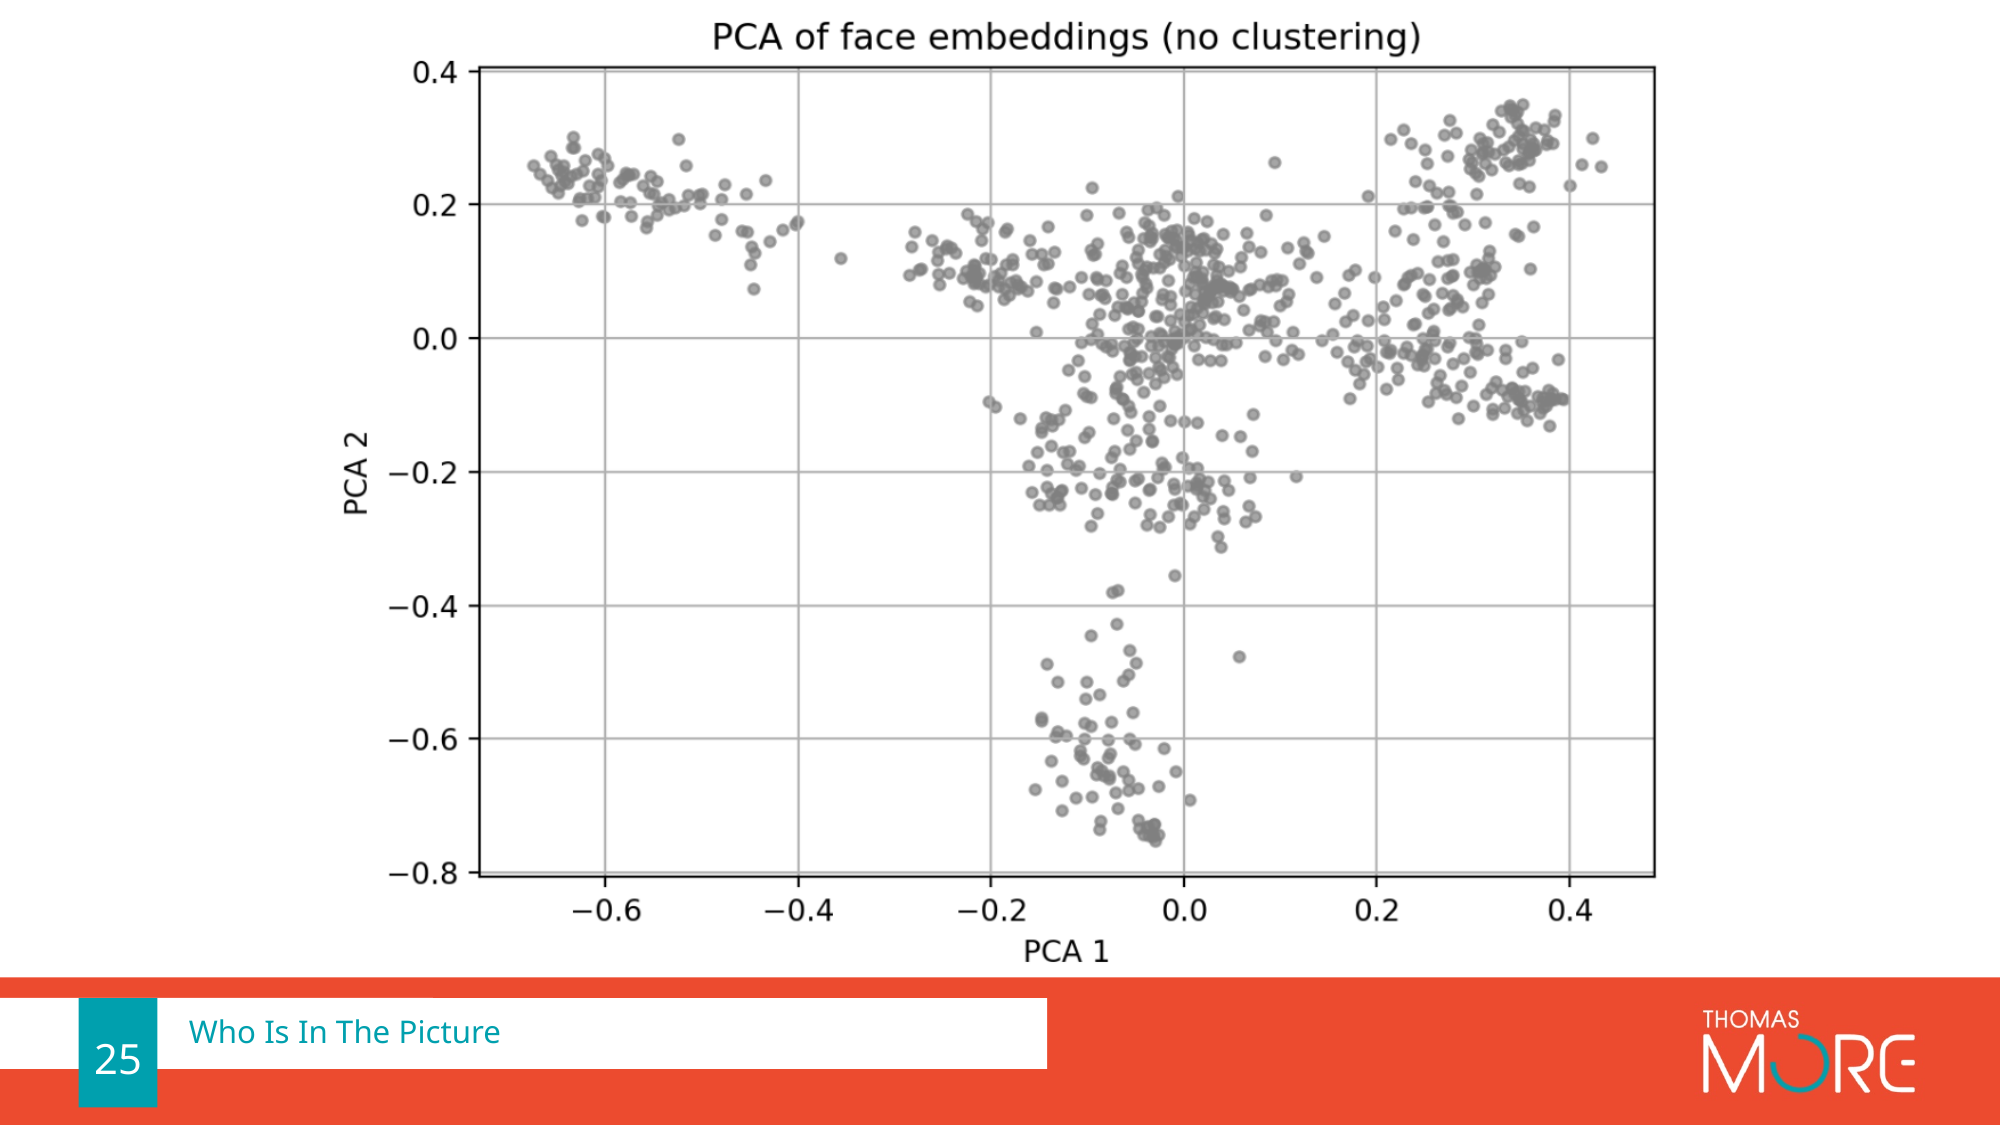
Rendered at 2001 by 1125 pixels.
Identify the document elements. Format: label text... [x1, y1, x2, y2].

footer Who Is In The Picture [165, 998, 1048, 1069]
slide_number 25 [78, 998, 158, 1108]
picture [327, 18, 1672, 977]
picture [1673, 980, 1944, 1122]
